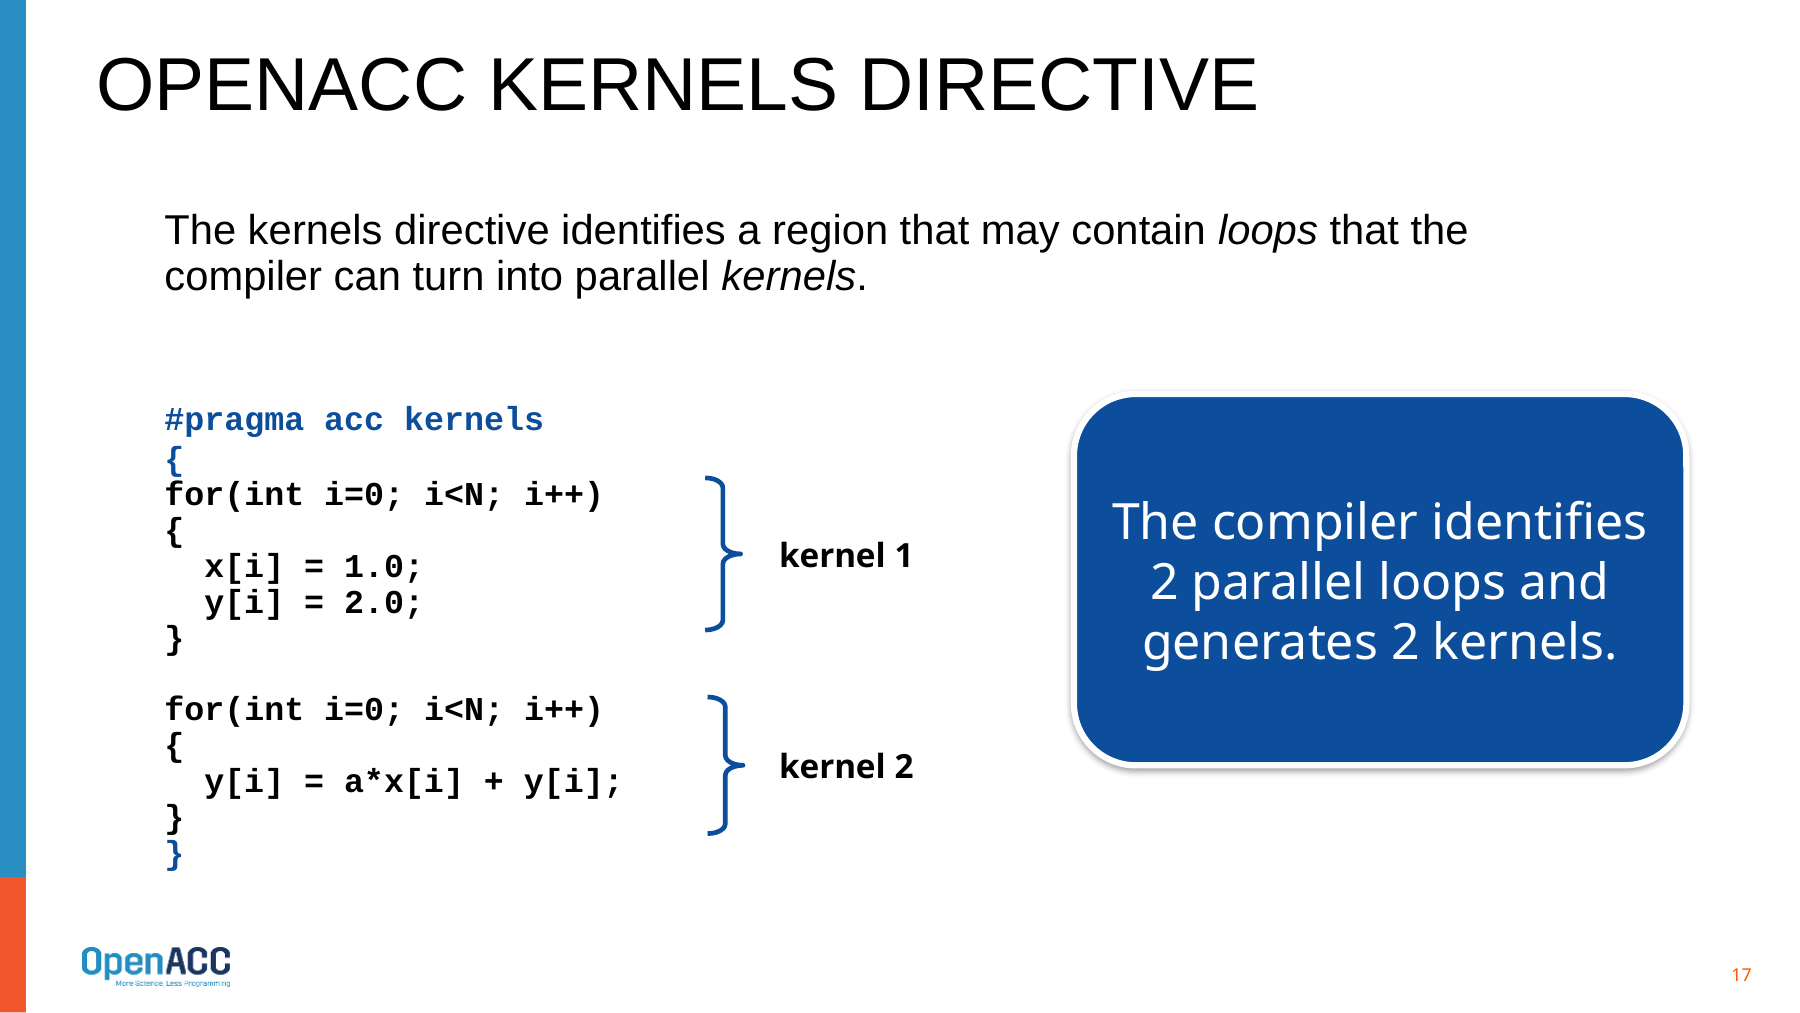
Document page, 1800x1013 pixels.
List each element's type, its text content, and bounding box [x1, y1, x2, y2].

list The kernels directive identifies a region that may contain loops that the compiler can turn into parallel kernels. #pragma acc kernels { for(int i=0; i<N; i++) { x[i] = 1.0; y[i] = 2.0; } for(int i=0; i<N; i++) { y[i] = a*x[i] + y[i]; } } [149, 201, 1651, 916]
text_box [705, 477, 742, 631]
picture [82, 947, 230, 987]
text_box kernel 2 [764, 737, 965, 793]
text_box [707, 696, 744, 835]
slide_number 17 [1380, 938, 1800, 993]
text_box The compiler identifies 2 parallel loops and generates 2 kernels. [1070, 390, 1690, 769]
title OpenACC kernels Directive [81, 32, 1719, 135]
text_box kernel 1 [764, 526, 965, 582]
